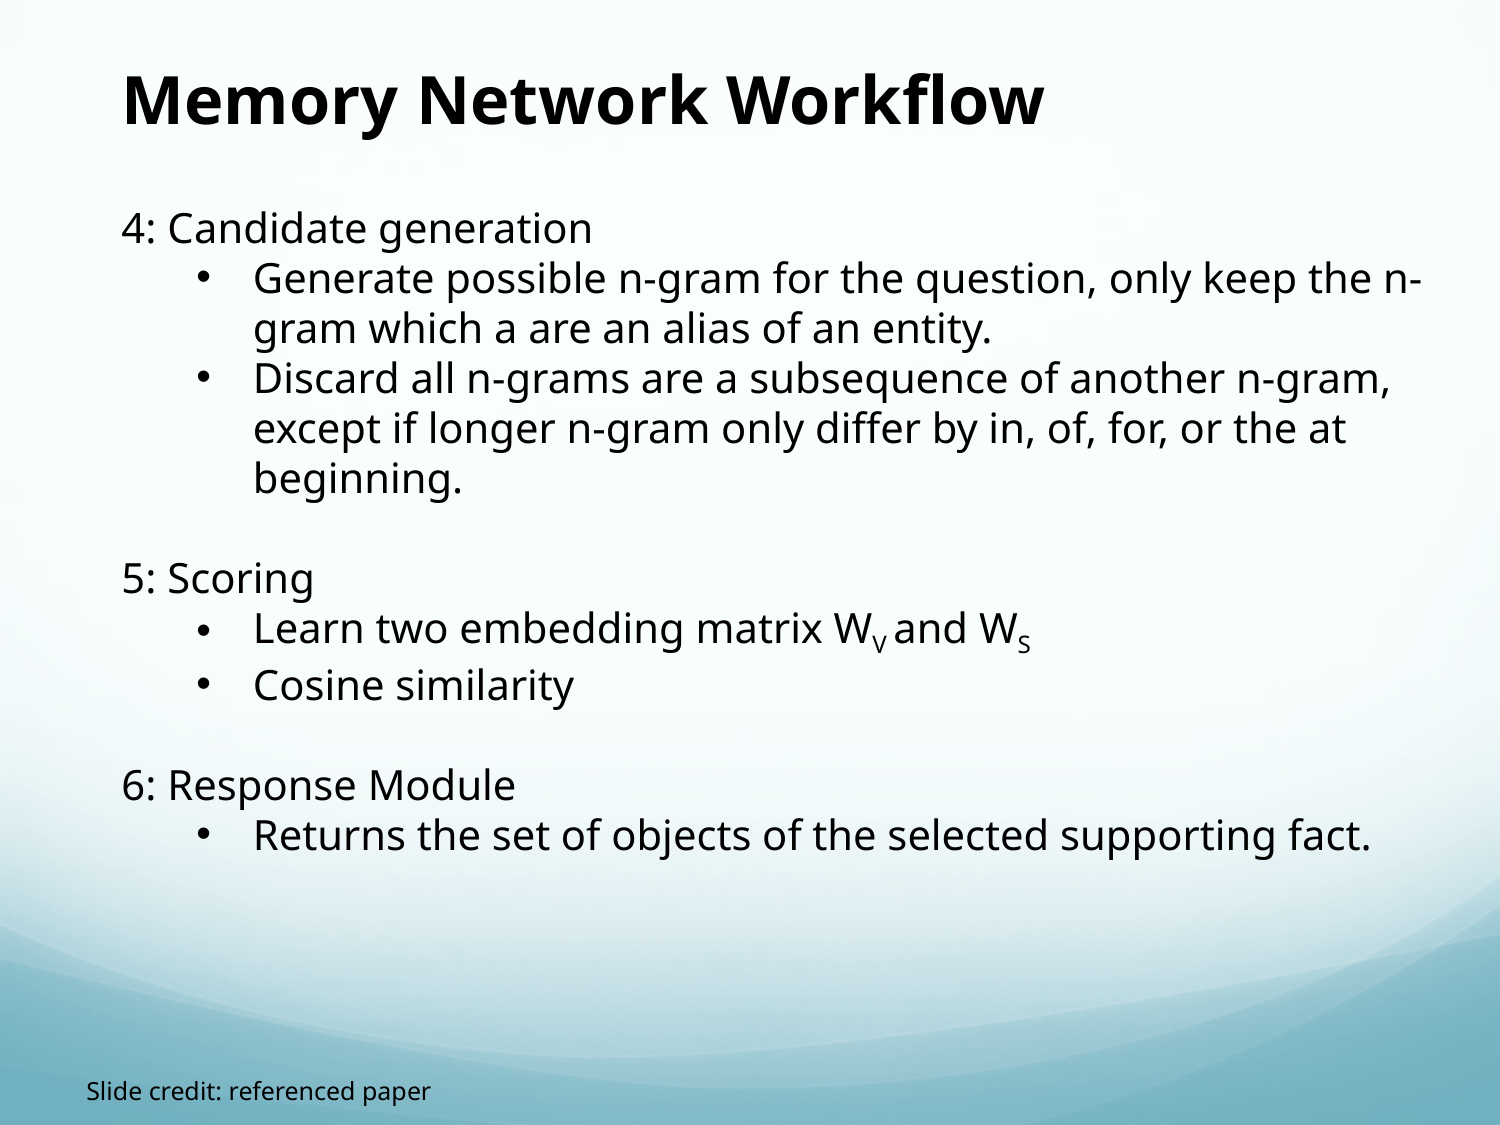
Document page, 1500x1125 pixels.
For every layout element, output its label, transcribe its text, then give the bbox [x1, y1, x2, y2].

text_box Memory Network Workflow [106, 50, 1398, 146]
text_box 4: Candidate generation Generate possible n-gram for the question, only keep the n-gram which a are an alias of an entity. Discard all n-grams are a subsequence of another n-gram, except if longer n-gram only differ by in, of, for, or the at beginning. 5: Scoring Learn two embedding matrix WV and WS Cosine similarity 6: Response Module Returns the set of objects of the selected supporting fact. [106, 194, 1453, 916]
text_box Slide credit: referenced paper [71, 1067, 447, 1113]
